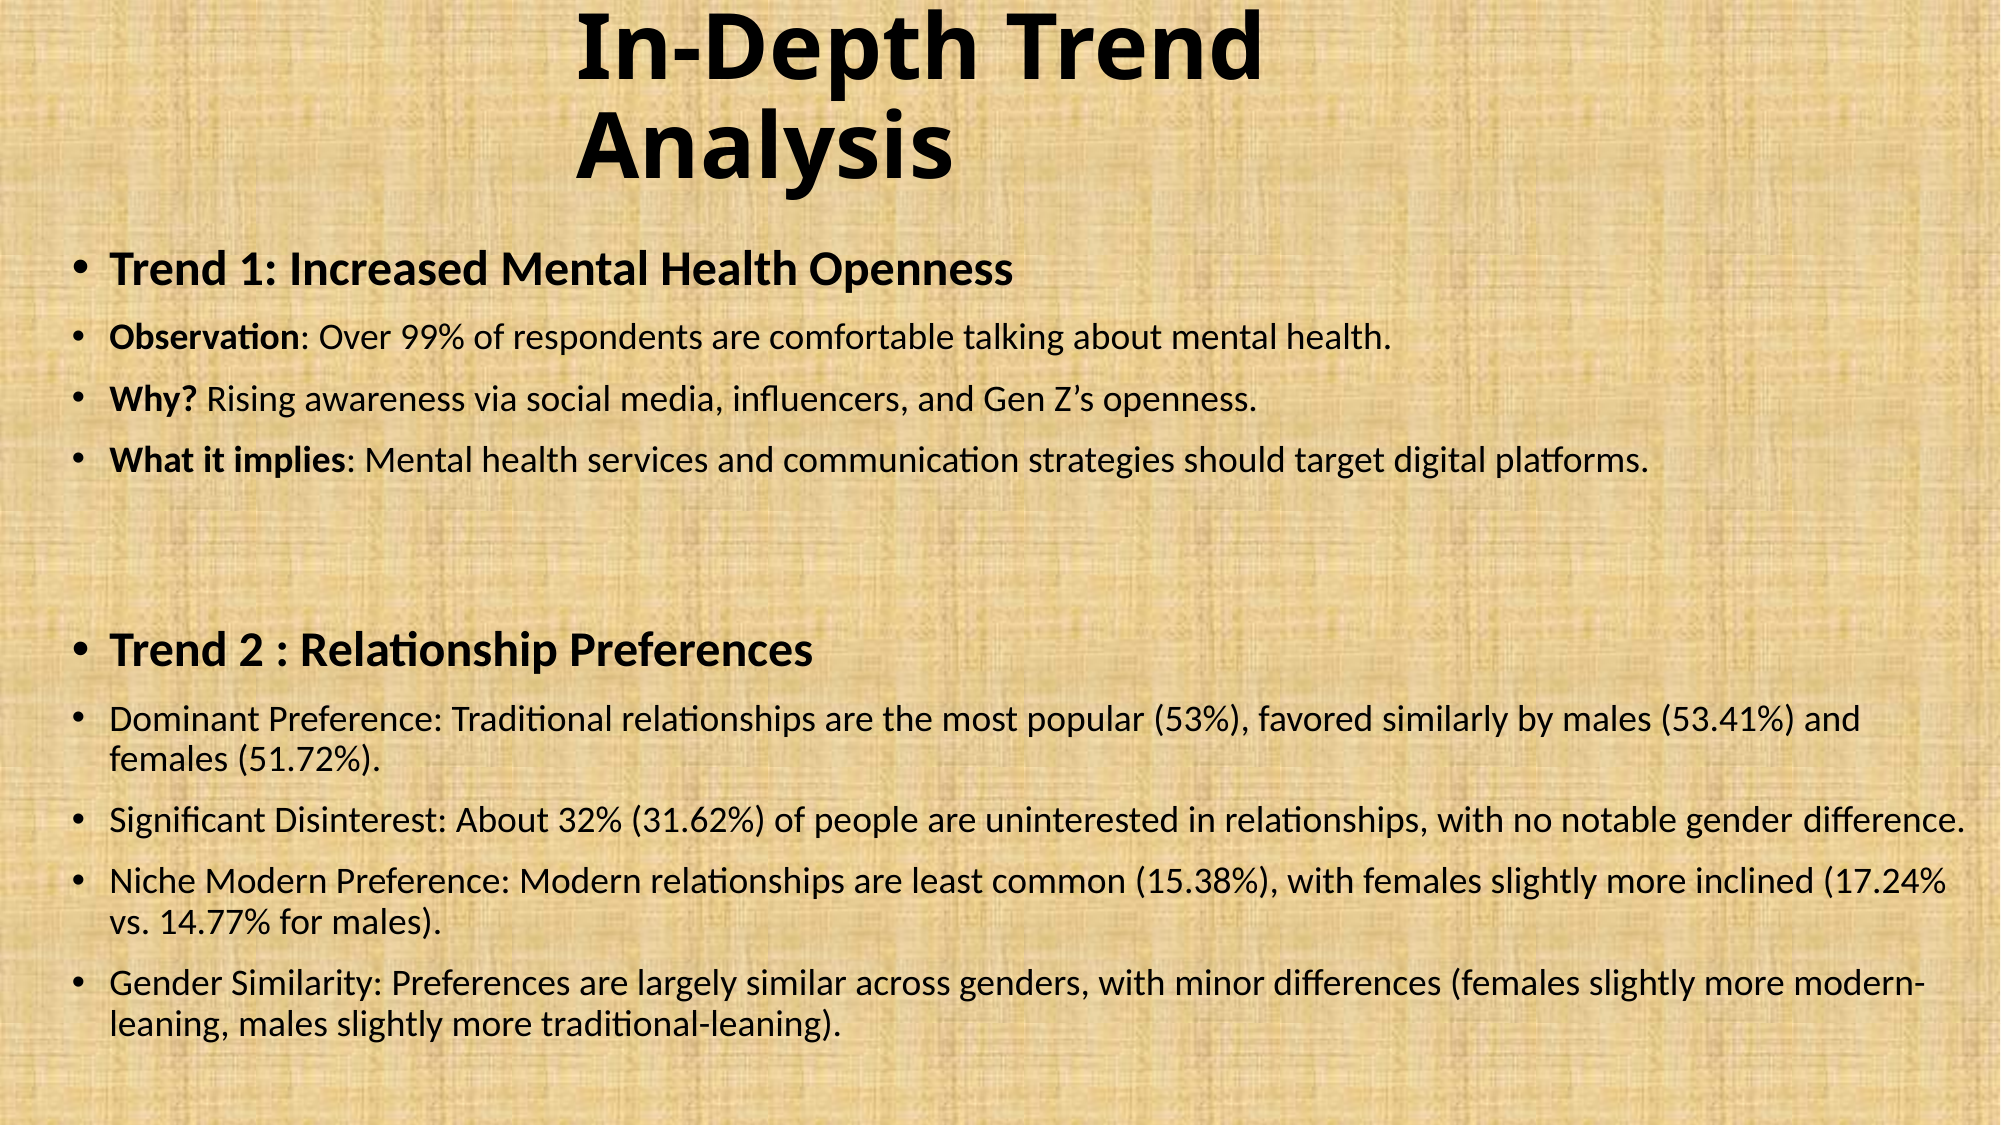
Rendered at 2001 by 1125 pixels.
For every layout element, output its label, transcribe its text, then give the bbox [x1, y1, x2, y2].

picture [0, 0, 2001, 1125]
title In-Depth Trend Analysis [561, 35, 1496, 163]
list Trend 1: Increased Mental Health Openness Observation: Over 99% of respondents are comfortable talking about mental health. Why? Rising awareness via social media, influencers, and Gen Z’s openness. What it implies: Mental health services and communication strategies should target digital platforms. Trend 2 : Relationship Preferences Dominant Preference: Traditional relationships are the most popular (53%), favored similarly by males (53.41%) and females (51.72%). Significant Disinterest: About 32% (31.62%) of people are uninterested in relationships, with no notable gender difference. Niche Modern Preference: Modern relationships are least common (15.38%), with females slightly more inclined (17.24% vs. 14.77% for males). Gender Similarity: Preferences are largely similar across genders, with minor differences (females slightly more modern-leaning, males slightly more traditional-leaning). [56, 234, 2000, 1113]
